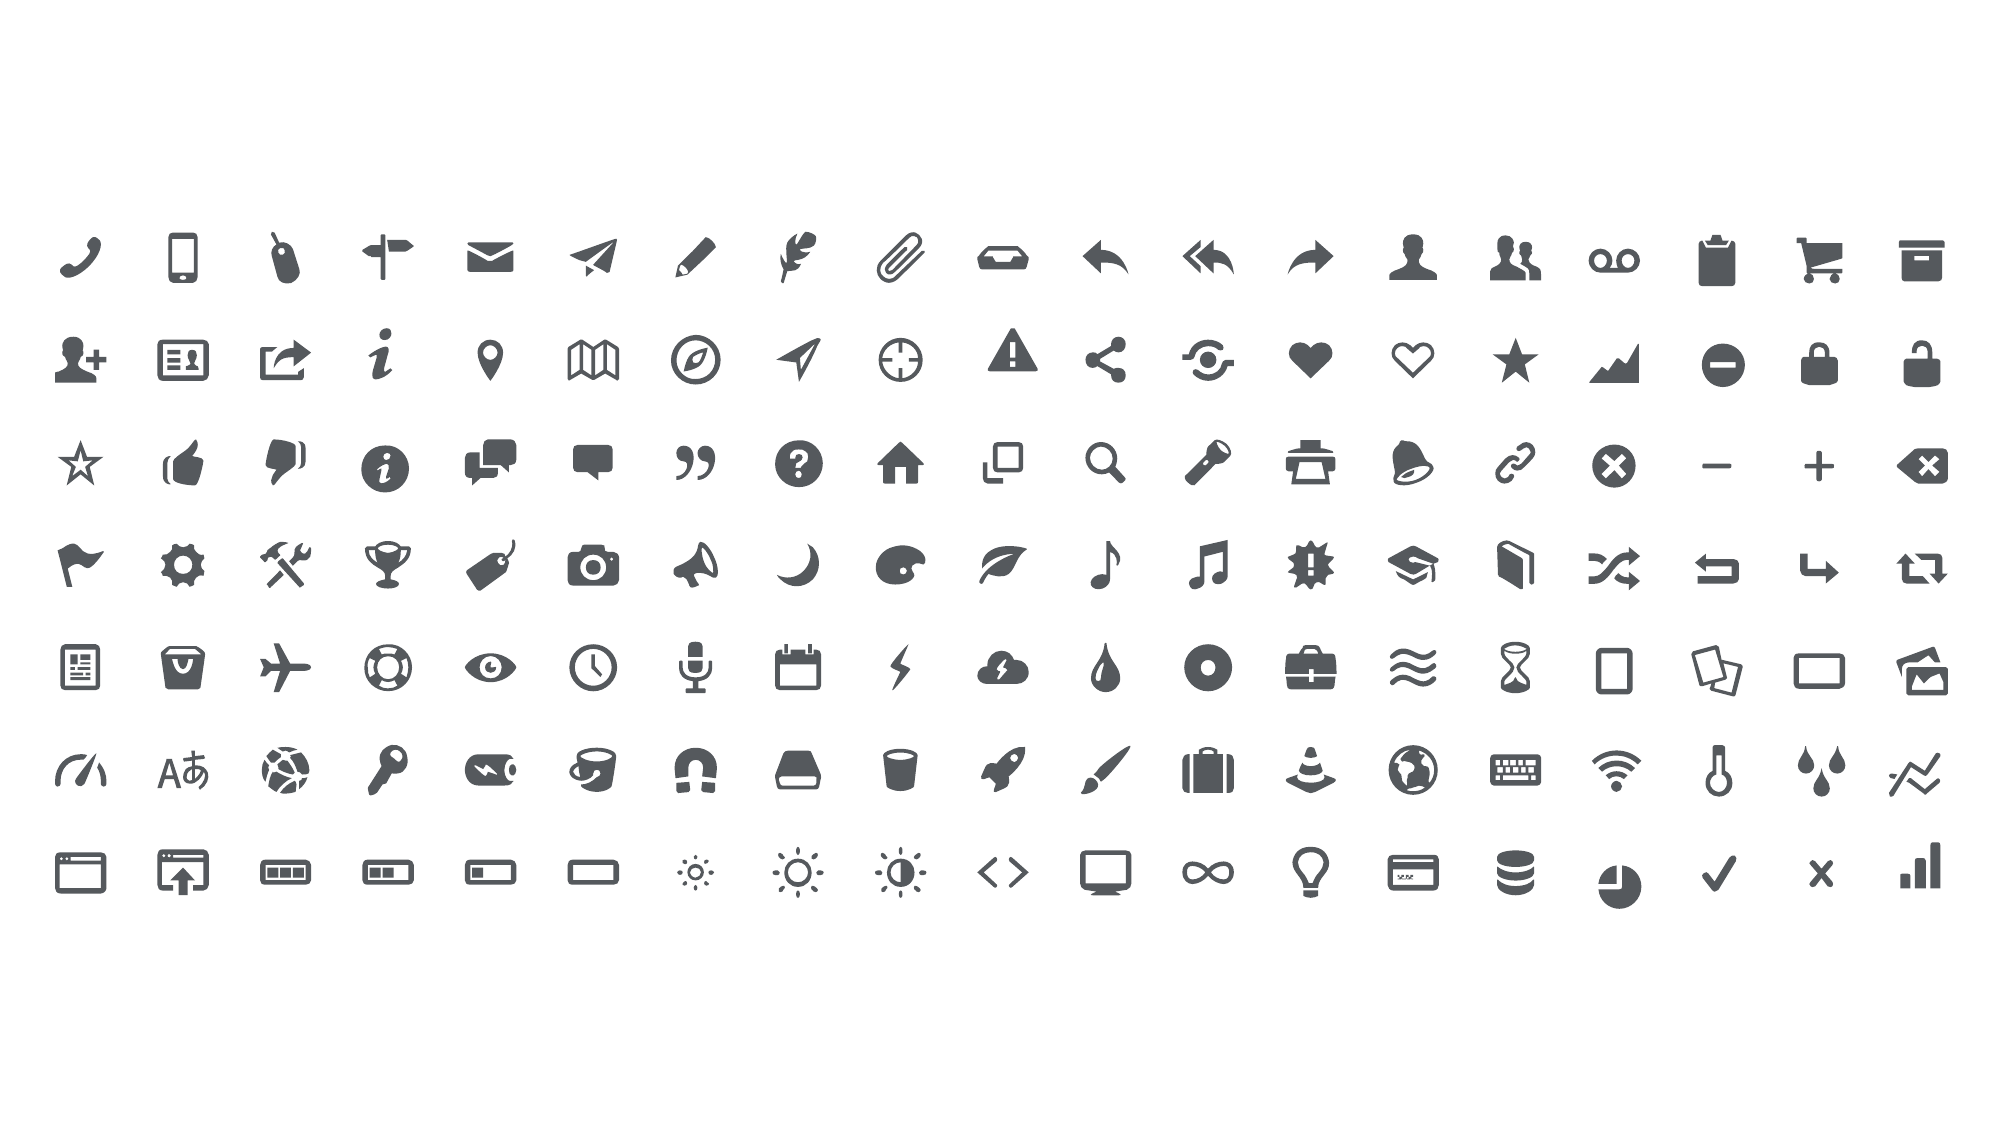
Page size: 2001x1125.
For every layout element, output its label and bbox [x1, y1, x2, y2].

text_box [464, 452, 498, 486]
text_box [75, 753, 97, 787]
text_box [883, 748, 918, 792]
text_box [1809, 860, 1834, 888]
text_box [1085, 442, 1126, 484]
text_box [697, 445, 716, 480]
text_box [464, 859, 517, 885]
text_box [1828, 746, 1846, 774]
text_box [1391, 342, 1435, 379]
text_box [260, 541, 289, 563]
text_box [266, 570, 284, 588]
text_box [1903, 340, 1941, 388]
text_box [57, 543, 104, 587]
text_box [1804, 450, 1835, 482]
text_box [1914, 553, 1948, 584]
text_box [1497, 866, 1535, 881]
text_box [919, 870, 927, 876]
text_box [157, 758, 182, 789]
text_box [1694, 553, 1739, 584]
text_box [775, 440, 823, 488]
text_box [898, 846, 903, 856]
text_box [775, 644, 822, 691]
text_box [1888, 752, 1941, 797]
text_box [1090, 642, 1121, 693]
text_box [878, 337, 923, 382]
text_box [1285, 645, 1337, 674]
text_box [280, 780, 297, 794]
text_box [688, 641, 703, 657]
text_box [1611, 780, 1623, 792]
text_box [674, 747, 717, 779]
text_box [55, 336, 97, 383]
text_box [1896, 553, 1930, 584]
text_box [913, 852, 921, 860]
text_box [1813, 768, 1830, 797]
text_box [55, 852, 107, 894]
text_box [775, 750, 822, 790]
text_box [1896, 448, 1948, 484]
text_box [881, 885, 888, 893]
text_box [60, 237, 101, 278]
text_box [368, 346, 393, 380]
text_box [1906, 778, 1941, 795]
text_box [877, 441, 924, 484]
text_box [1389, 648, 1437, 660]
text_box [1588, 248, 1641, 273]
text_box [1082, 239, 1129, 275]
text_box [1192, 359, 1234, 381]
text_box [1898, 240, 1945, 248]
text_box [1387, 854, 1439, 891]
text_box [979, 546, 1027, 584]
text_box [86, 349, 107, 370]
text_box [1701, 343, 1745, 388]
text_box [157, 849, 209, 891]
text_box [170, 867, 196, 896]
text_box [573, 444, 613, 481]
text_box [981, 746, 1026, 793]
text_box [675, 237, 716, 278]
text_box [1193, 746, 1223, 793]
text_box [1292, 846, 1330, 888]
text_box [157, 339, 209, 381]
text_box [1490, 235, 1526, 281]
text_box [1901, 250, 1943, 282]
text_box [1497, 850, 1535, 867]
text_box [1389, 234, 1437, 280]
text_box [1388, 745, 1438, 795]
text_box [1188, 539, 1228, 590]
text_box [1285, 676, 1336, 690]
text_box [173, 439, 204, 486]
text_box [1008, 856, 1029, 888]
text_box [676, 445, 694, 480]
text_box [1888, 773, 1898, 779]
text_box [1287, 540, 1334, 590]
text_box [1797, 746, 1815, 774]
text_box [780, 231, 817, 284]
text_box [1080, 777, 1099, 795]
text_box [772, 870, 780, 876]
text_box [569, 238, 618, 273]
text_box [1588, 546, 1641, 584]
text_box [260, 859, 312, 885]
text_box [679, 660, 713, 694]
text_box [477, 339, 504, 381]
text_box [260, 643, 312, 693]
text_box [1519, 241, 1542, 281]
text_box [1598, 760, 1636, 772]
text_box [57, 440, 104, 486]
text_box [1492, 337, 1539, 383]
text_box [1287, 440, 1334, 453]
text_box [776, 338, 821, 382]
text_box [585, 265, 595, 277]
text_box [160, 543, 205, 587]
text_box [1288, 342, 1333, 379]
text_box [277, 746, 298, 753]
text_box [464, 754, 514, 786]
text_box [1085, 336, 1126, 383]
text_box [687, 863, 704, 881]
text_box [1093, 745, 1131, 782]
text_box [1796, 237, 1843, 284]
text_box [364, 541, 411, 589]
text_box [987, 328, 1038, 372]
text_box [898, 890, 903, 898]
text_box [1182, 754, 1190, 793]
text_box [977, 856, 998, 888]
text_box [265, 439, 296, 486]
text_box [362, 859, 414, 885]
text_box [1395, 571, 1428, 585]
text_box [875, 545, 926, 585]
text_box [1592, 444, 1636, 488]
text_box [1702, 463, 1732, 469]
text_box [1698, 234, 1736, 287]
text_box [977, 650, 1029, 684]
text_box [1285, 774, 1336, 794]
text_box [277, 759, 295, 775]
text_box [1195, 239, 1234, 275]
text_box [464, 653, 517, 683]
text_box [1595, 647, 1633, 695]
text_box [1497, 879, 1535, 896]
text_box [1598, 865, 1642, 909]
text_box [1199, 351, 1217, 369]
text_box [1930, 842, 1941, 889]
text_box [60, 644, 101, 691]
text_box [268, 771, 292, 792]
text_box [1182, 861, 1234, 885]
text_box [1304, 746, 1318, 758]
text_box [1184, 439, 1232, 486]
text_box [992, 442, 1024, 473]
text_box [1801, 342, 1838, 386]
text_box [1226, 754, 1234, 793]
text_box [1705, 745, 1733, 797]
text_box [467, 250, 514, 272]
text_box [796, 846, 800, 856]
text_box [784, 858, 812, 887]
text_box [1080, 850, 1132, 896]
text_box [1500, 641, 1530, 694]
text_box [778, 885, 785, 893]
text_box [890, 644, 911, 691]
text_box [379, 328, 392, 341]
text_box [567, 339, 620, 381]
text_box [364, 644, 413, 692]
text_box [778, 852, 785, 860]
text_box [876, 232, 925, 283]
text_box [875, 870, 883, 876]
text_box [483, 439, 517, 473]
text_box [1389, 674, 1437, 687]
text_box [362, 234, 386, 280]
text_box [1900, 873, 1911, 889]
text_box [289, 542, 312, 566]
text_box [1702, 855, 1737, 892]
text_box [567, 859, 620, 885]
text_box [886, 858, 915, 887]
text_box [299, 777, 308, 790]
text_box [1490, 754, 1542, 786]
text_box [569, 747, 617, 792]
text_box [673, 541, 718, 588]
text_box [260, 347, 304, 381]
text_box [1896, 646, 1941, 678]
text_box [162, 456, 171, 485]
text_box [567, 544, 620, 586]
text_box [1589, 343, 1639, 383]
text_box [1184, 644, 1233, 692]
text_box [508, 764, 517, 776]
text_box [1914, 858, 1926, 889]
text_box [367, 744, 408, 796]
text_box [467, 242, 514, 257]
text_box [1392, 440, 1434, 486]
text_box [270, 231, 300, 284]
text_box [816, 870, 824, 876]
text_box [297, 441, 306, 469]
text_box [261, 759, 270, 782]
text_box [1298, 762, 1323, 776]
text_box [1591, 750, 1642, 765]
text_box [880, 852, 888, 860]
text_box [273, 339, 312, 369]
text_box [1793, 653, 1846, 689]
text_box [1614, 571, 1641, 591]
text_box [688, 660, 703, 673]
text_box [1387, 545, 1439, 583]
text_box [290, 752, 310, 775]
text_box [1906, 667, 1948, 696]
text_box [277, 558, 304, 588]
text_box [97, 762, 107, 787]
text_box [1495, 455, 1520, 484]
text_box [811, 885, 818, 893]
text_box [1389, 661, 1437, 674]
text_box [1287, 239, 1334, 275]
text_box [670, 334, 721, 385]
text_box [266, 749, 281, 763]
text_box [977, 246, 1029, 270]
text_box [913, 885, 921, 893]
text_box [701, 781, 716, 794]
text_box [1285, 456, 1336, 485]
text_box [1182, 339, 1224, 360]
text_box [1605, 771, 1628, 780]
text_box [1598, 865, 1617, 884]
text_box [387, 239, 414, 252]
text_box [168, 232, 198, 283]
text_box [1182, 239, 1201, 274]
text_box [569, 643, 618, 692]
text_box [776, 543, 819, 587]
text_box [466, 539, 516, 591]
text_box [55, 754, 88, 787]
text_box [1800, 553, 1839, 584]
text_box [160, 646, 206, 690]
text_box [1510, 442, 1536, 471]
text_box [1303, 890, 1319, 898]
text_box [361, 445, 410, 493]
text_box [982, 462, 1004, 484]
text_box [1497, 540, 1535, 590]
text_box [676, 781, 691, 794]
text_box [1691, 645, 1743, 697]
text_box [1588, 553, 1607, 565]
text_box [811, 852, 818, 860]
text_box [183, 750, 209, 790]
text_box [1090, 541, 1121, 590]
